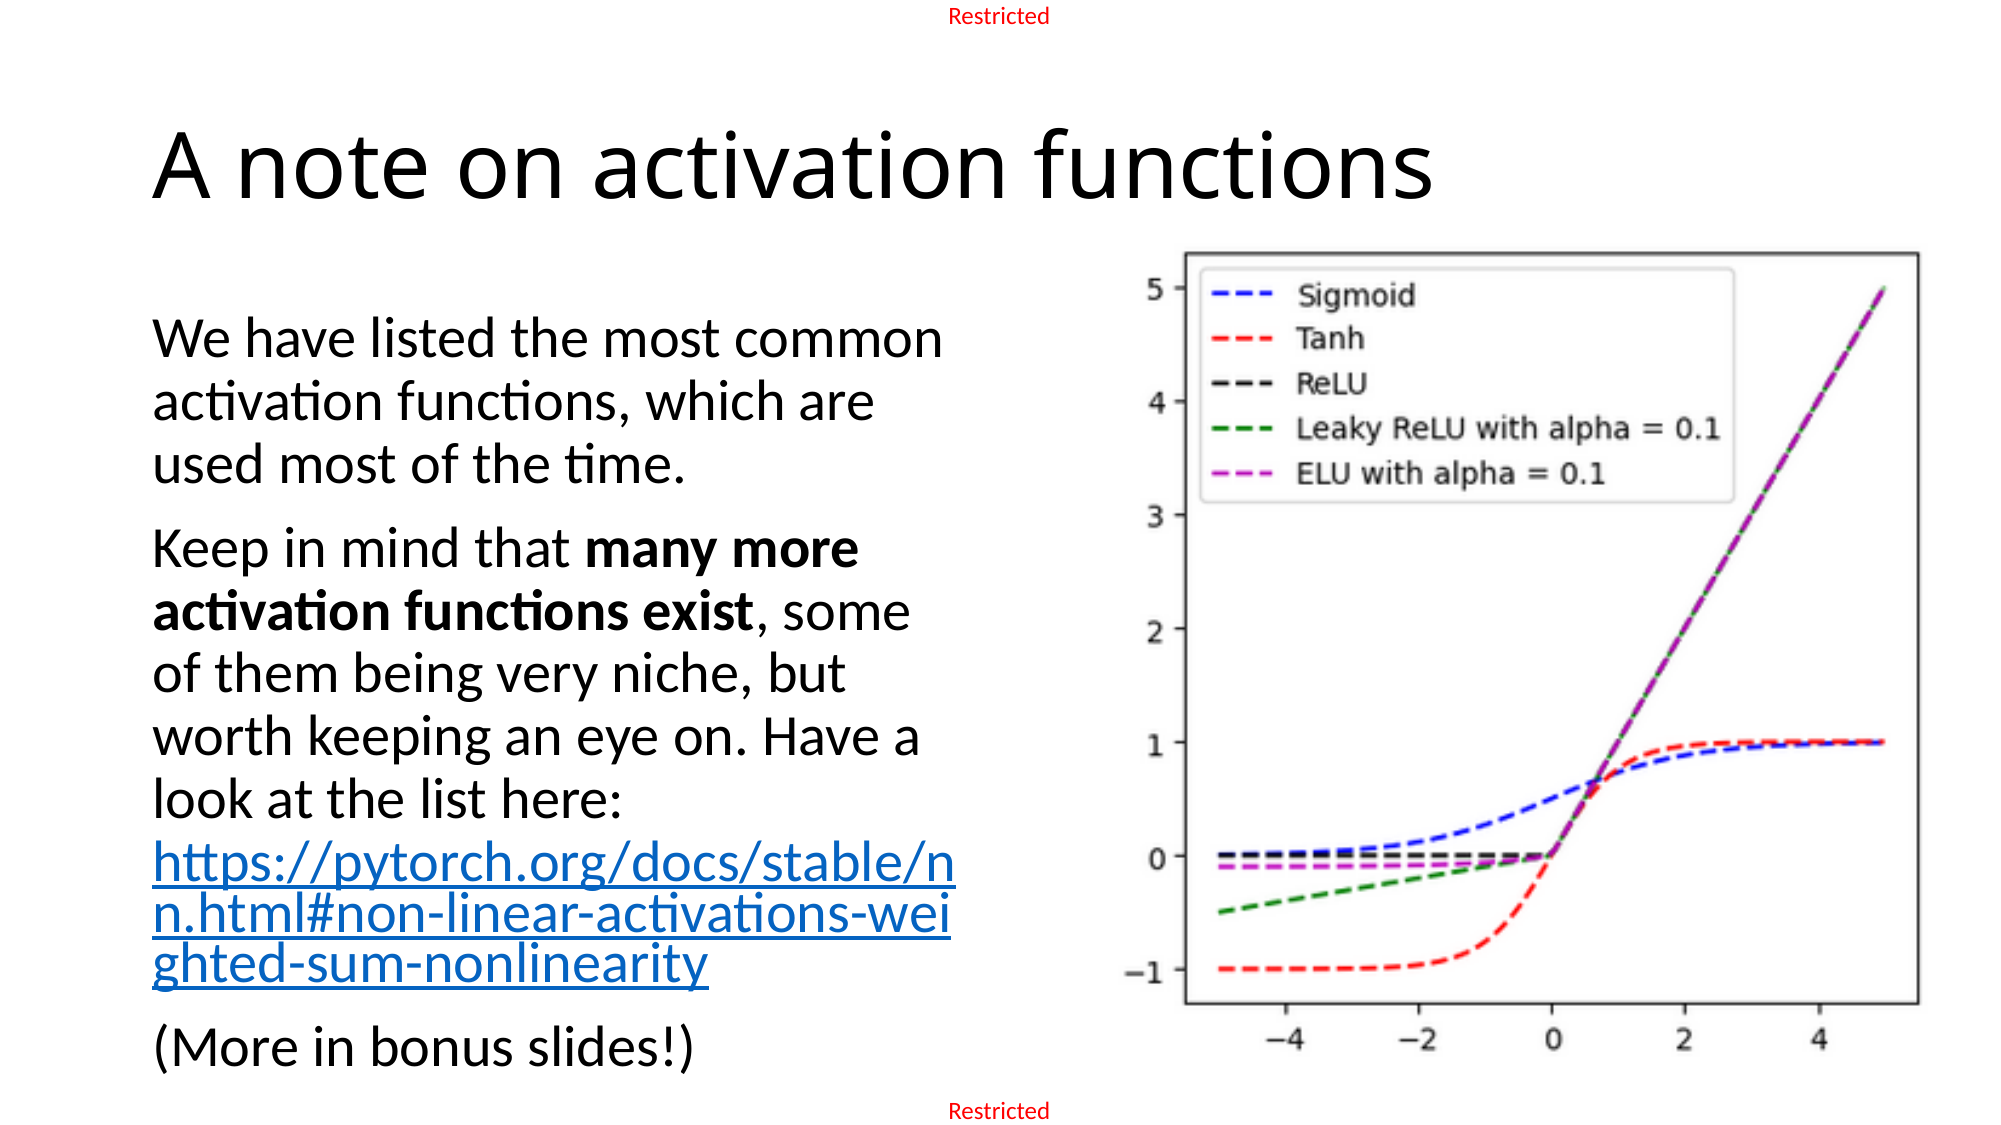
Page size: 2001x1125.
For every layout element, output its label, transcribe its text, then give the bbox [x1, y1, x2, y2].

picture [1103, 216, 1954, 1111]
list We have listed the most common activation functions, which are used most of the time. Keep in mind that many more activation functions exist, some of them being very niche, but worth keeping an eye on. Have a look at the list here: https://pytorch.org/docs/stable/nn.html#non-linear-activations-weighted-sum-nonlinearity (More in bonus slides!) [137, 299, 988, 1125]
title A note on activation functions [137, 59, 1863, 278]
